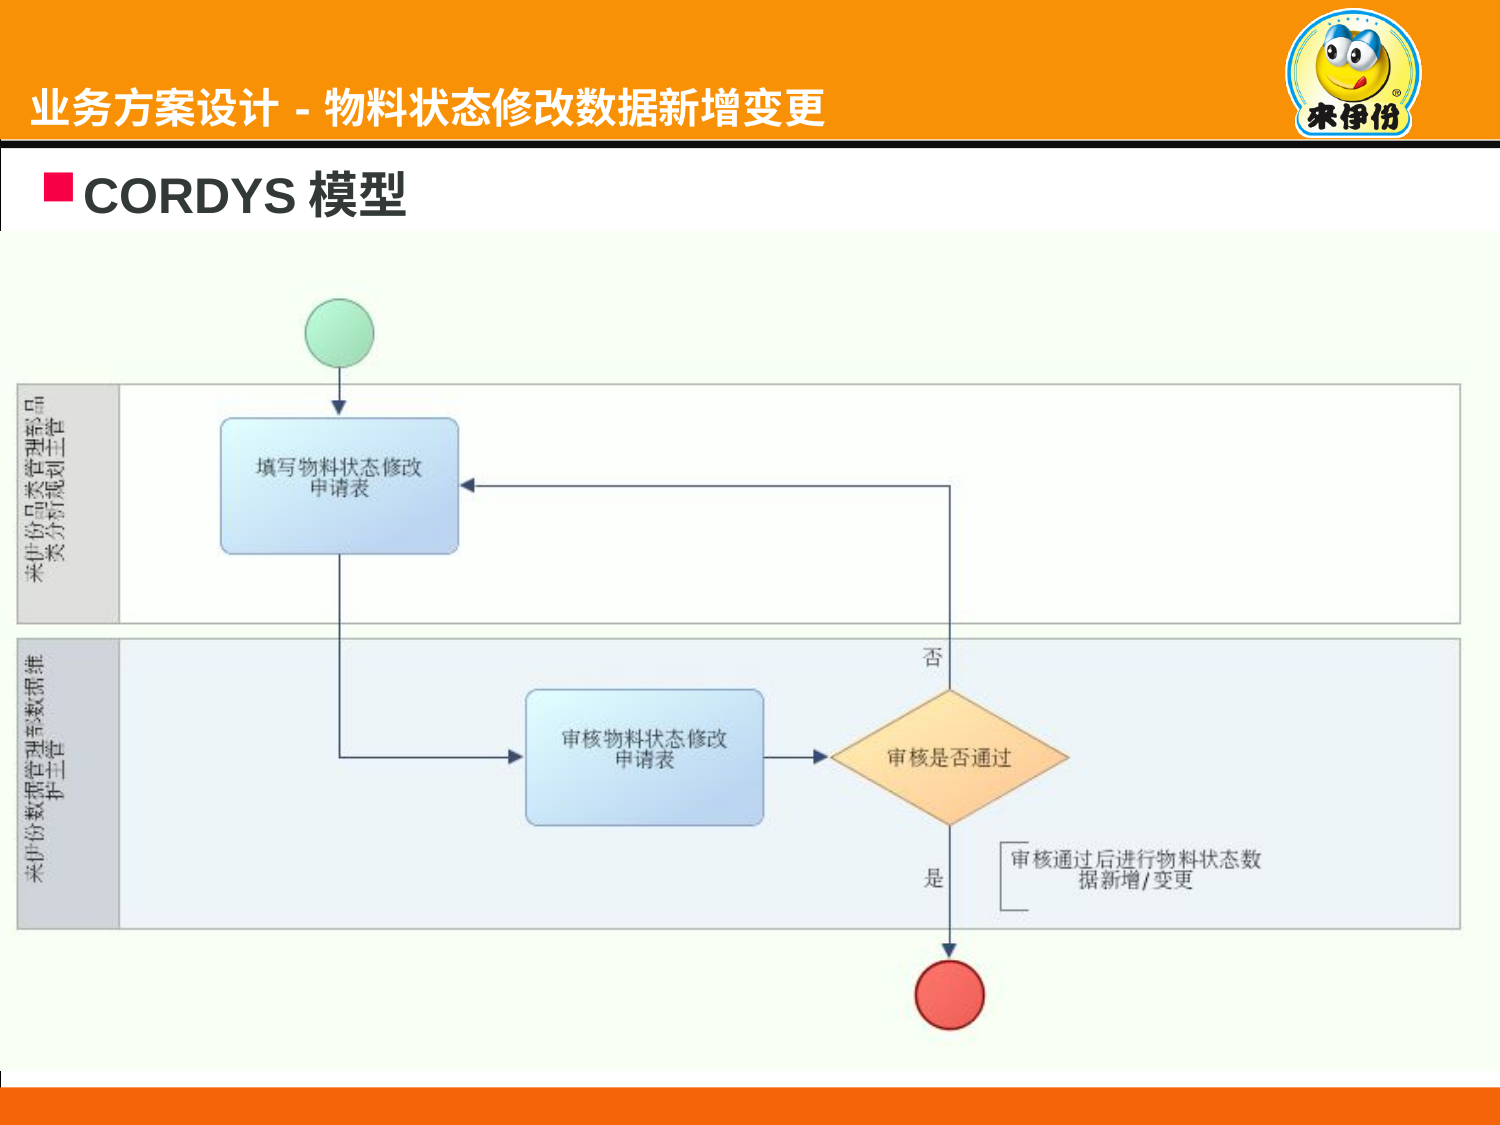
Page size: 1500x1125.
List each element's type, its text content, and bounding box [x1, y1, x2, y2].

list CORDYS模型 [33, 157, 1469, 230]
title 业务方案设计-物料状态修改数据新增变更 [0, 51, 1220, 138]
picture [0, 231, 1500, 1071]
picture [1277, 0, 1430, 142]
footer [0, 1086, 986, 1125]
